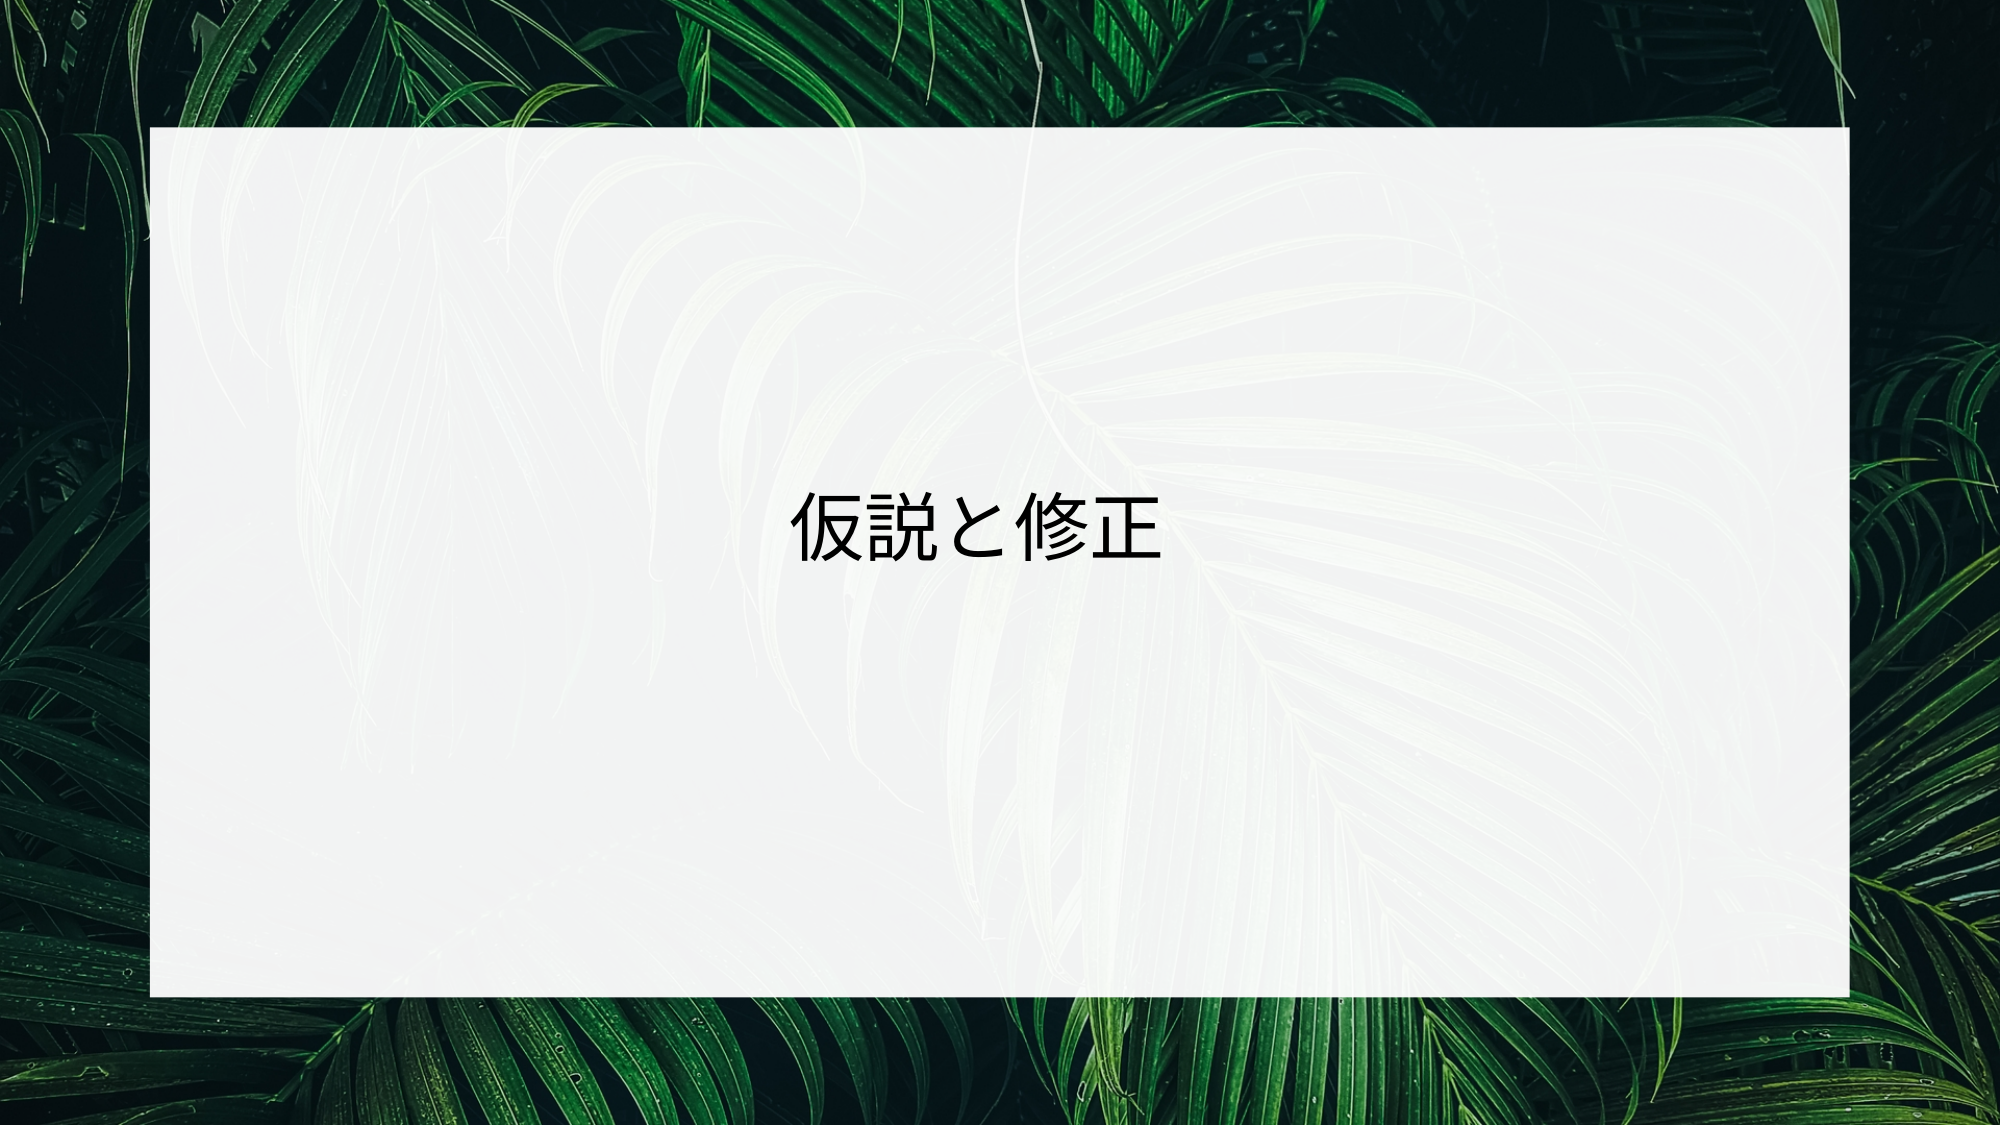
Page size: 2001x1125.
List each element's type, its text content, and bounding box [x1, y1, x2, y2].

title 仮説と修正 [156, 368, 1798, 580]
picture [0, 0, 2000, 1125]
